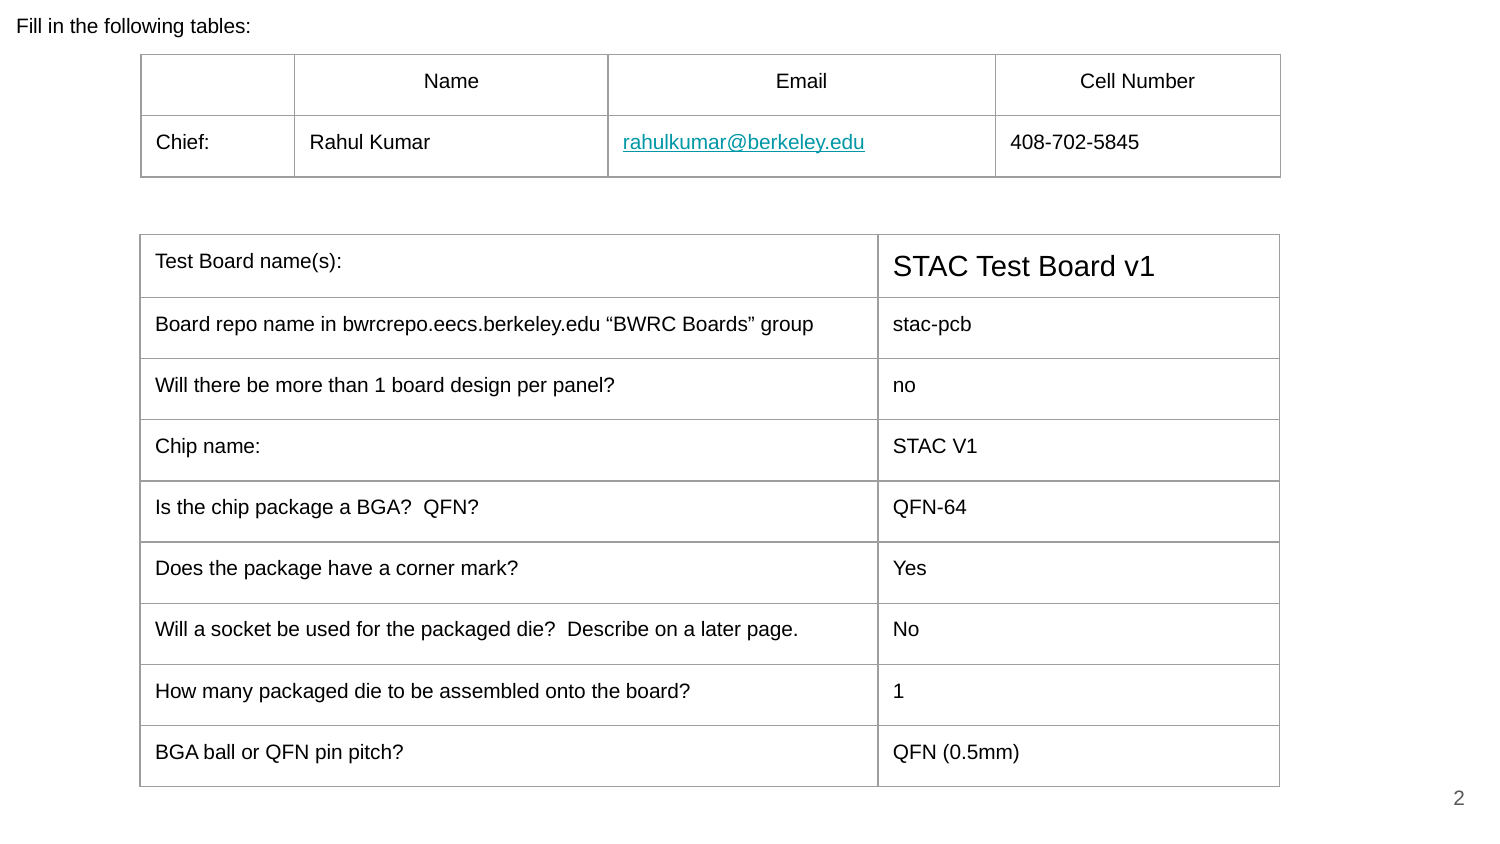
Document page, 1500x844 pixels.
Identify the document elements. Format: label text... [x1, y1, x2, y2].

table_cell Yes [879, 543, 1279, 603]
table_cell Is the chip package a BGA? QFN? [141, 482, 877, 541]
table_cell Chief: [142, 116, 294, 176]
table_cell How many packaged die to be assembled onto the board? [141, 665, 877, 725]
table_cell 1 [879, 665, 1279, 725]
table_cell Chip name: [141, 420, 877, 480]
table_cell Does the package have a corner mark? [141, 543, 877, 603]
table_header Cell Number [996, 55, 1280, 115]
table_cell Will there be more than 1 board design per panel? [141, 359, 877, 419]
table_cell QFN-64 [879, 482, 1279, 541]
table_cell 408-702-5845 [996, 116, 1280, 176]
table_header Email [609, 55, 995, 115]
text_box Fill in the following tables: [1, 0, 1500, 54]
table_cell stac-pcb [879, 298, 1279, 358]
table_cell No [879, 604, 1279, 664]
table_cell STAC V1 [879, 420, 1279, 480]
table_header Name [295, 55, 607, 115]
table_cell Board repo name in bwrcrepo.eecs.berkeley.edu “BWRC Boards” group [141, 298, 877, 358]
table_cell rahulkumar@berkeley.edu [609, 116, 995, 176]
table_header STAC Test Board v1 [879, 235, 1279, 297]
table_header [142, 55, 294, 115]
table_cell no [879, 359, 1279, 419]
table_cell Will a socket be used for the packaged die? Describe on a later page. [141, 604, 877, 664]
table_cell QFN (0.5mm) [879, 726, 1279, 786]
table_cell Rahul Kumar [295, 116, 607, 176]
table_header Test Board name(s): [141, 235, 877, 297]
table_cell BGA ball or QFN pin pitch? [141, 726, 877, 786]
slide_number 2 [1389, 764, 1480, 830]
